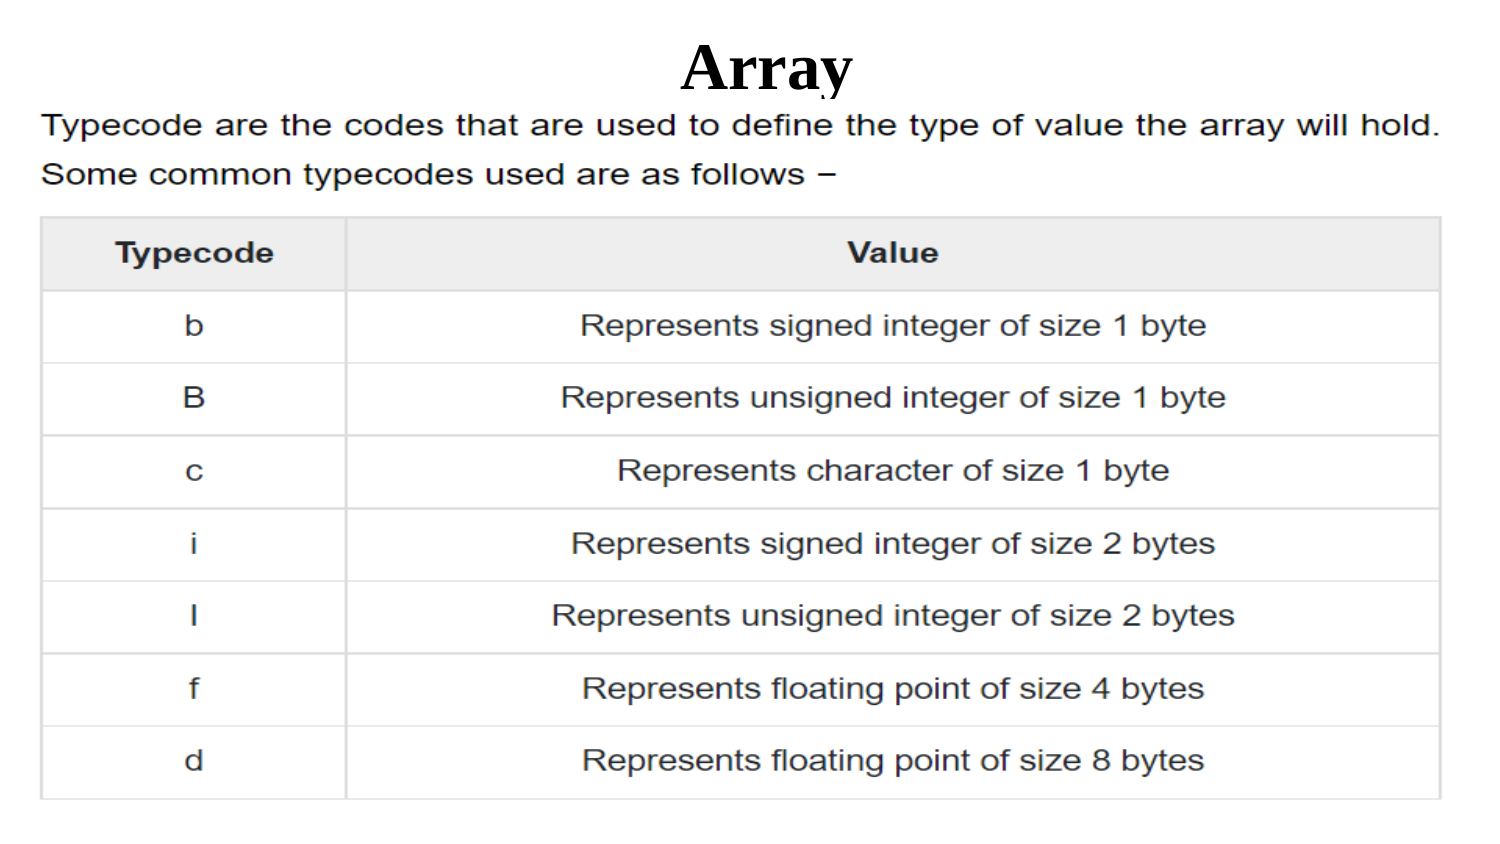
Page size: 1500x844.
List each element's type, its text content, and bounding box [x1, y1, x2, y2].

picture [37, 98, 1465, 825]
title Array creation [566, 20, 967, 97]
